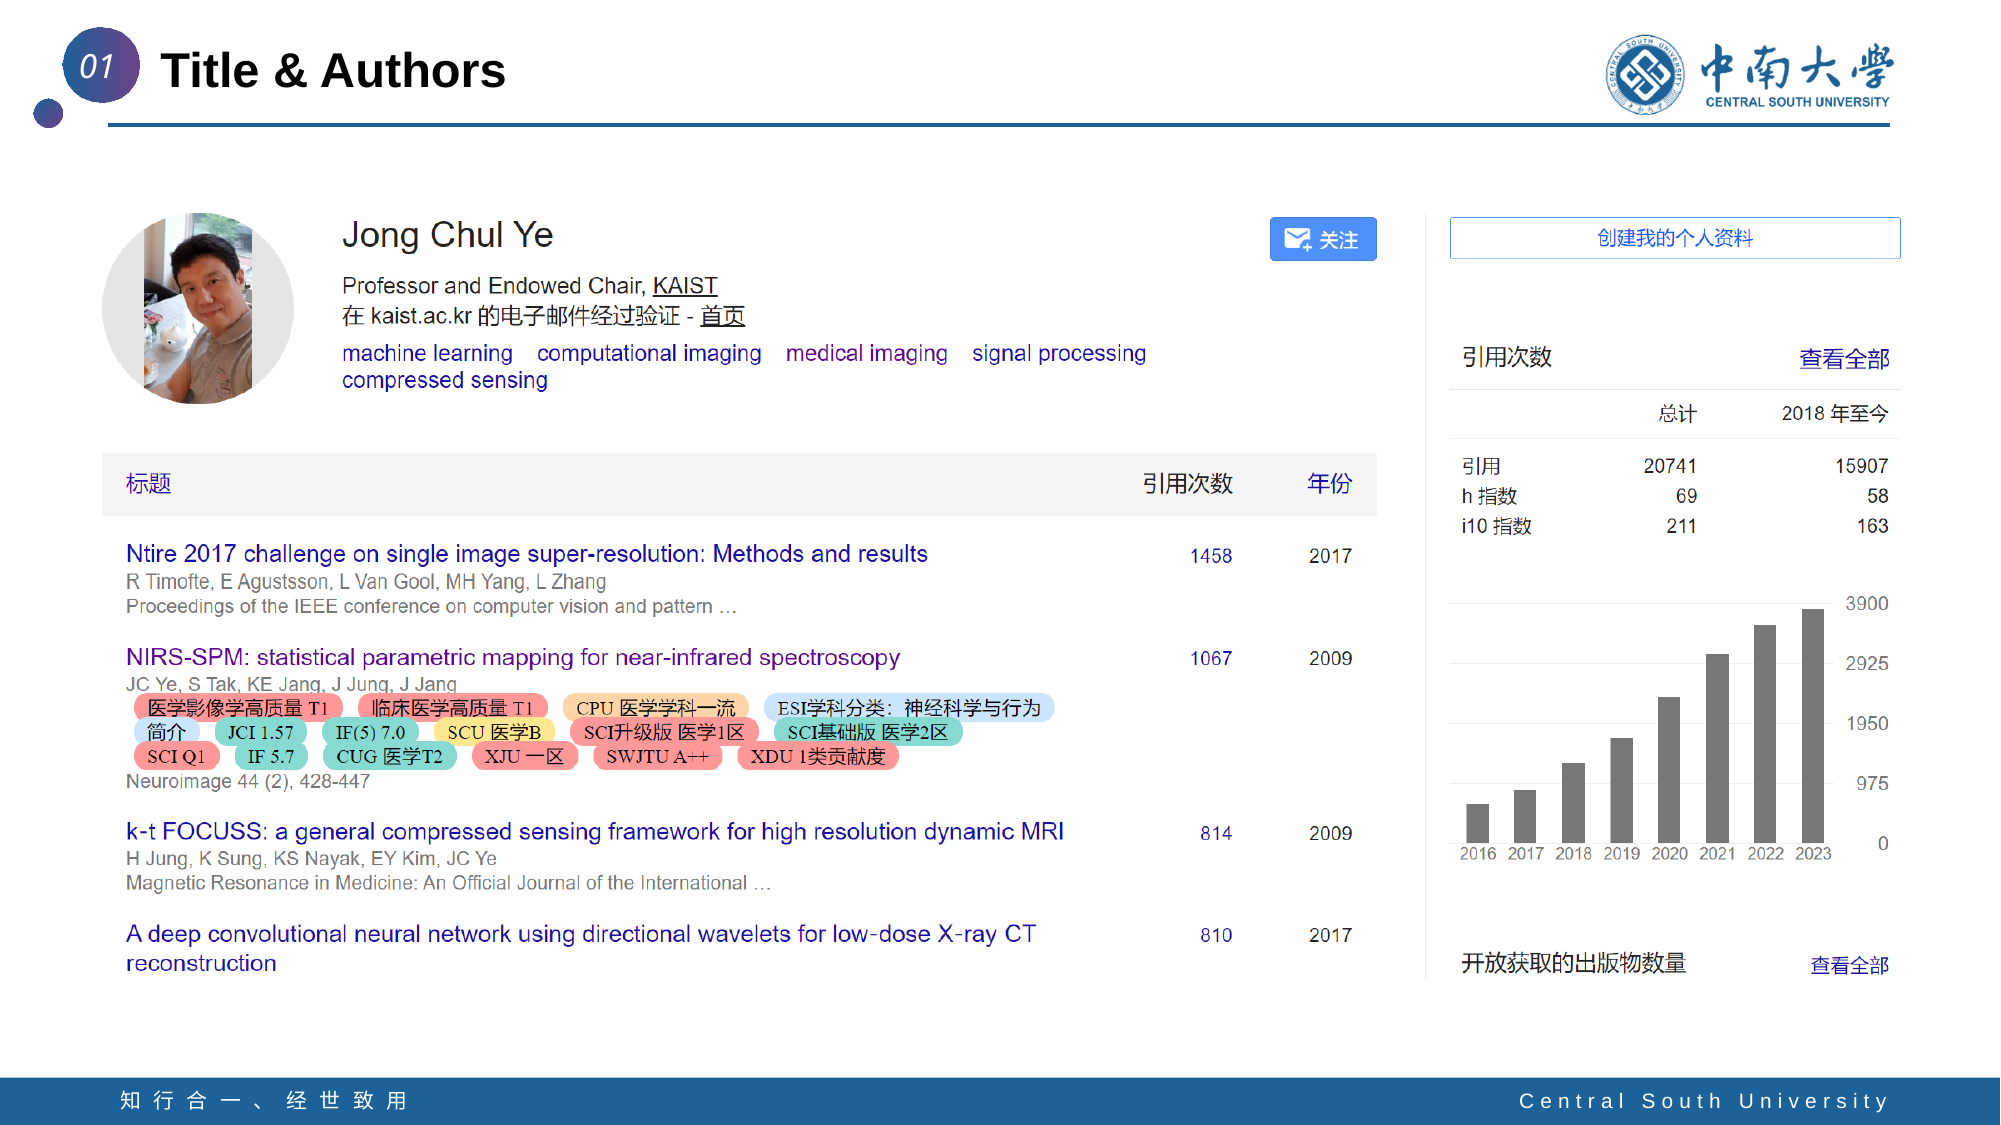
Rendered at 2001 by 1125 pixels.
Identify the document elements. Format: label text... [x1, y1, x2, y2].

picture [1595, 28, 1907, 121]
text_box Central South University [1504, 1080, 1902, 1120]
text_box [0, 1077, 2000, 1125]
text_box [33, 26, 153, 128]
text_box 知行合一、经世致用 [105, 1080, 423, 1120]
text_box Title & Authors [160, 26, 532, 106]
picture [82, 183, 1918, 980]
